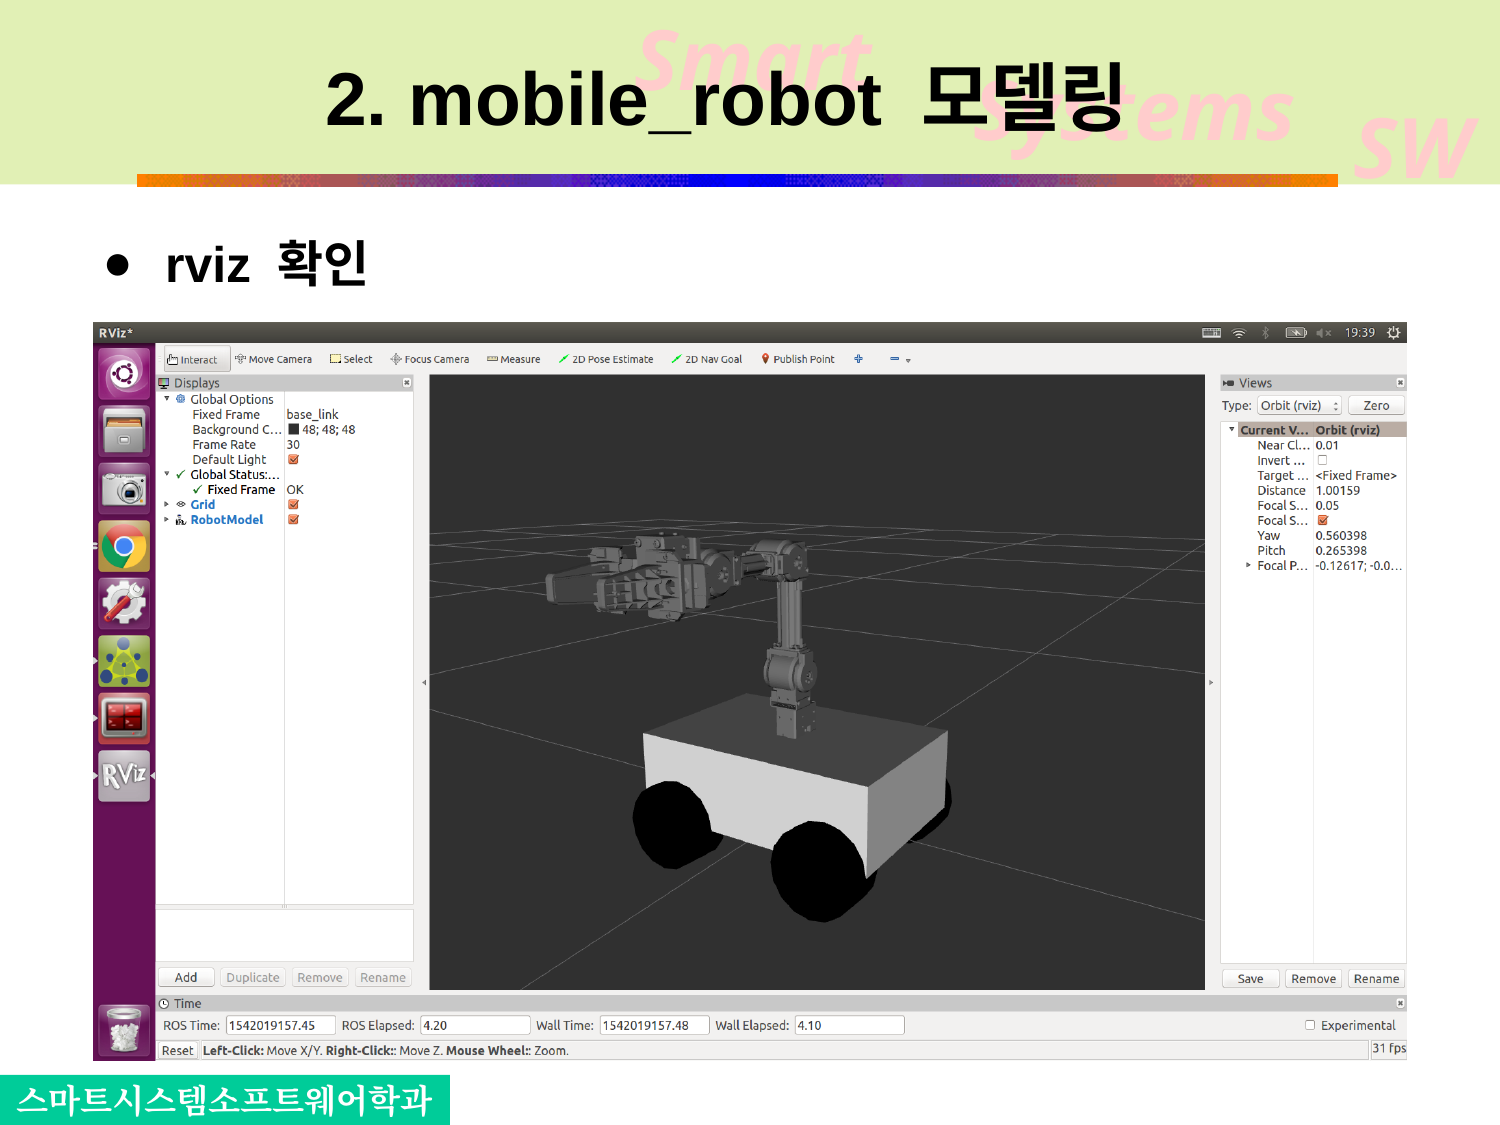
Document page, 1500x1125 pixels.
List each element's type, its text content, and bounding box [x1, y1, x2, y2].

picture [93, 322, 1407, 1062]
title 2. mobile_robot 모델링 [62, 15, 1413, 175]
picture [137, 175, 1338, 187]
text_box rviz 확인 [74, 224, 1425, 1010]
